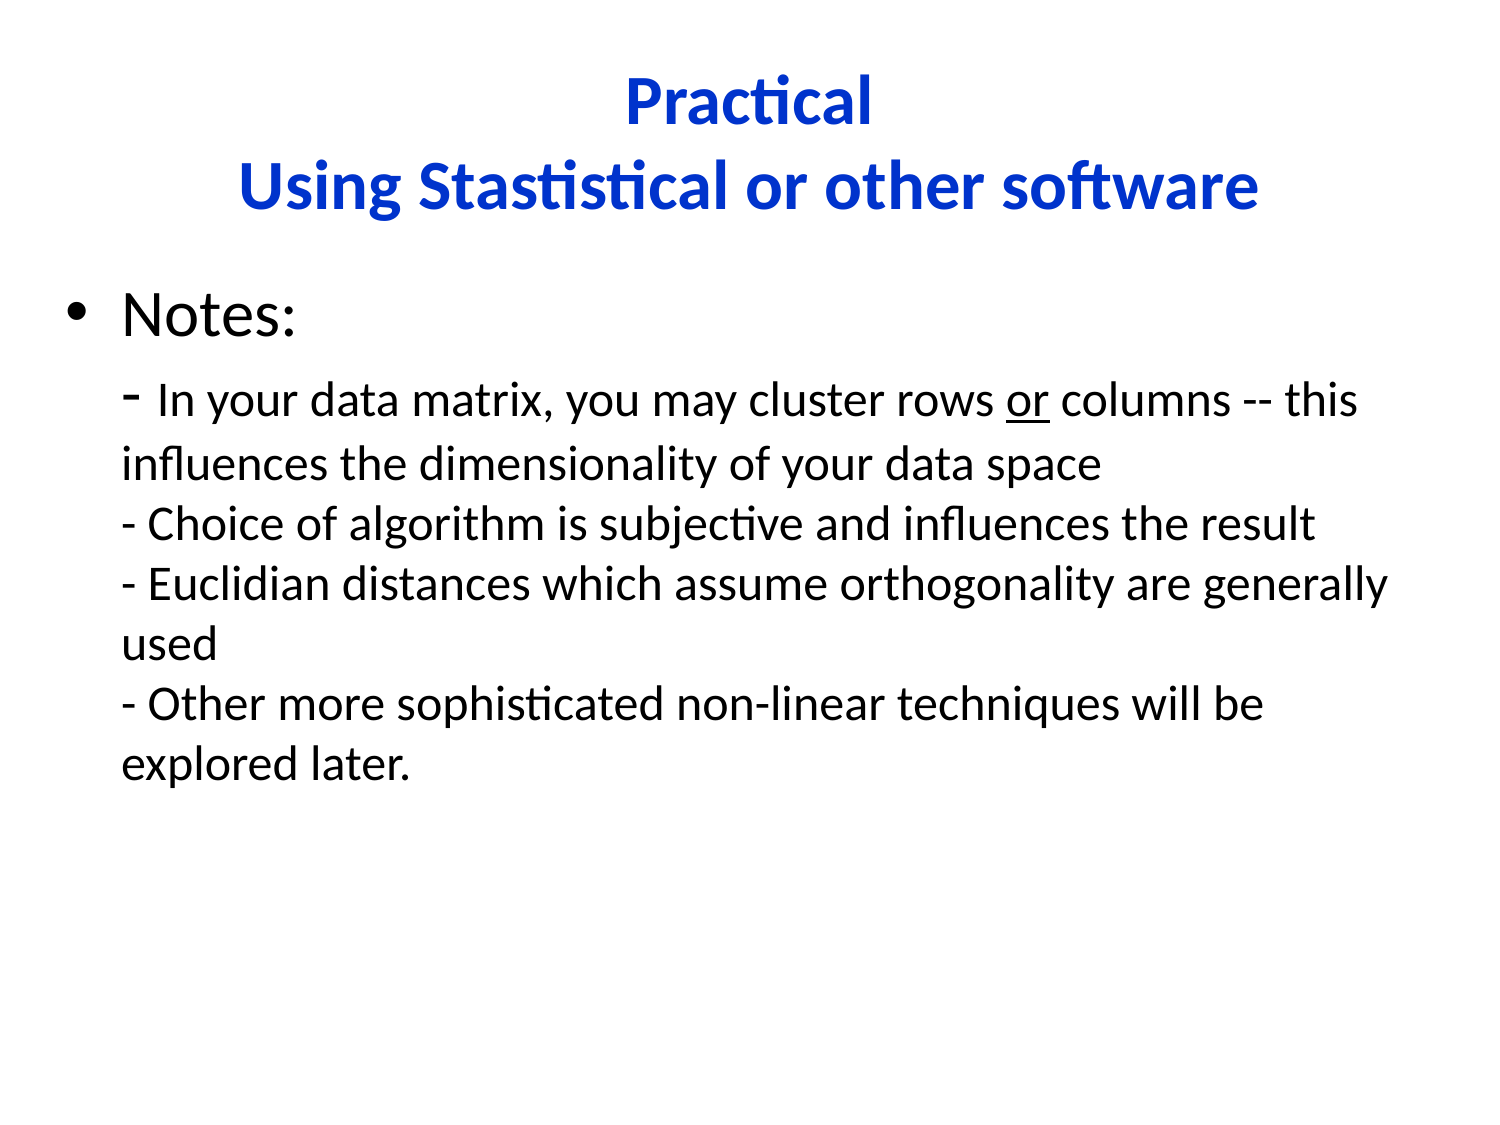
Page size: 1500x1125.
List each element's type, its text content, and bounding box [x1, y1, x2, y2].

title Practical Using Stastistical or other software [75, 45, 1425, 233]
list Notes: - In your data matrix, you may cluster rows or columns -- this influences the dimensionality of your data space - Choice of algorithm is subjective and influences the result - Euclidian distances which assume orthogonality are generally used - Other more sophisticated non-linear techniques will be explored later. [50, 262, 1425, 1075]
